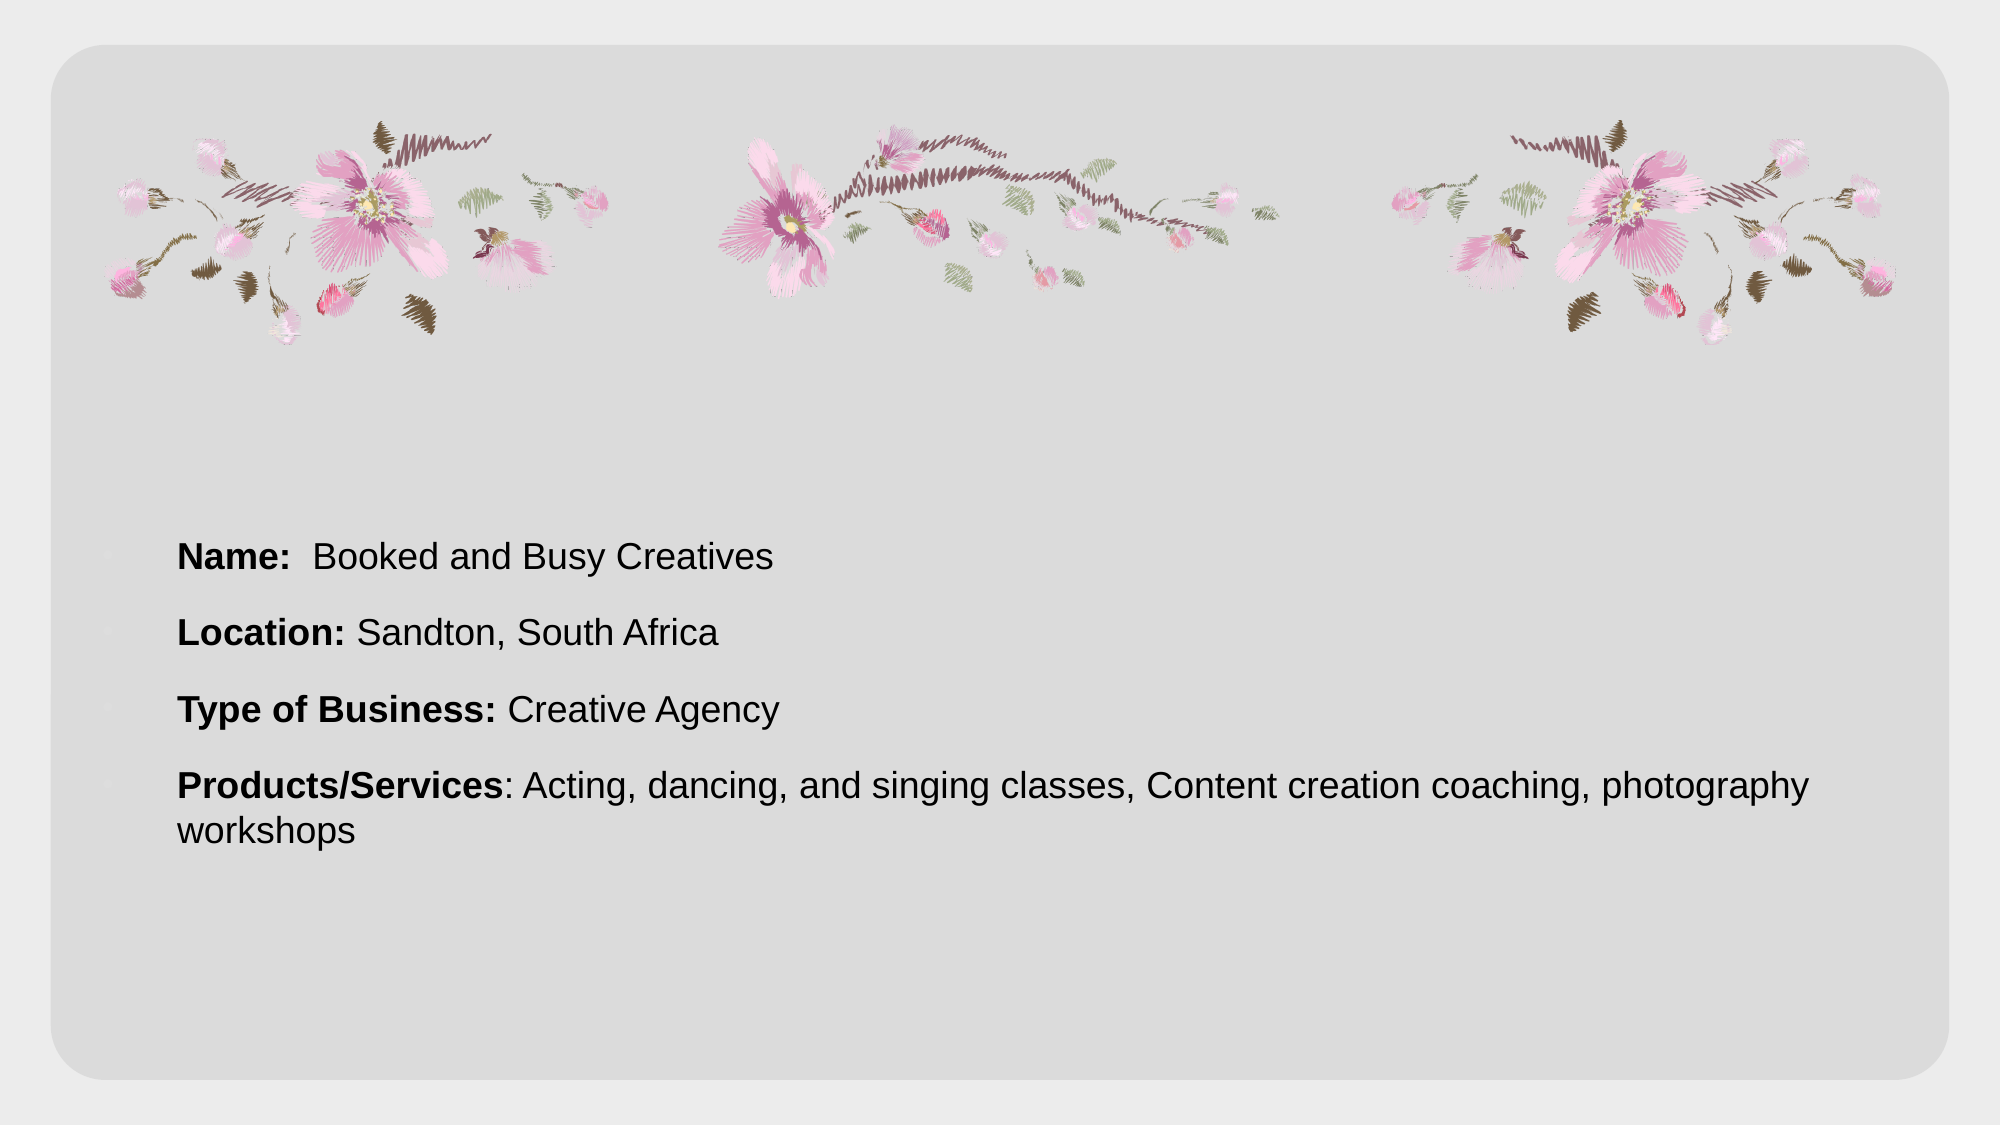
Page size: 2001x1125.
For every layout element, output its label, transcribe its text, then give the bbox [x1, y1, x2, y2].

list Name: Booked and Busy Creatives Location: Sandton, South Africa Type of Business: Creative Agency Products/Services: Acting, dancing, and singing classes, Content creation coaching, photography workshops [102, 361, 1871, 1022]
picture [104, 120, 1896, 345]
